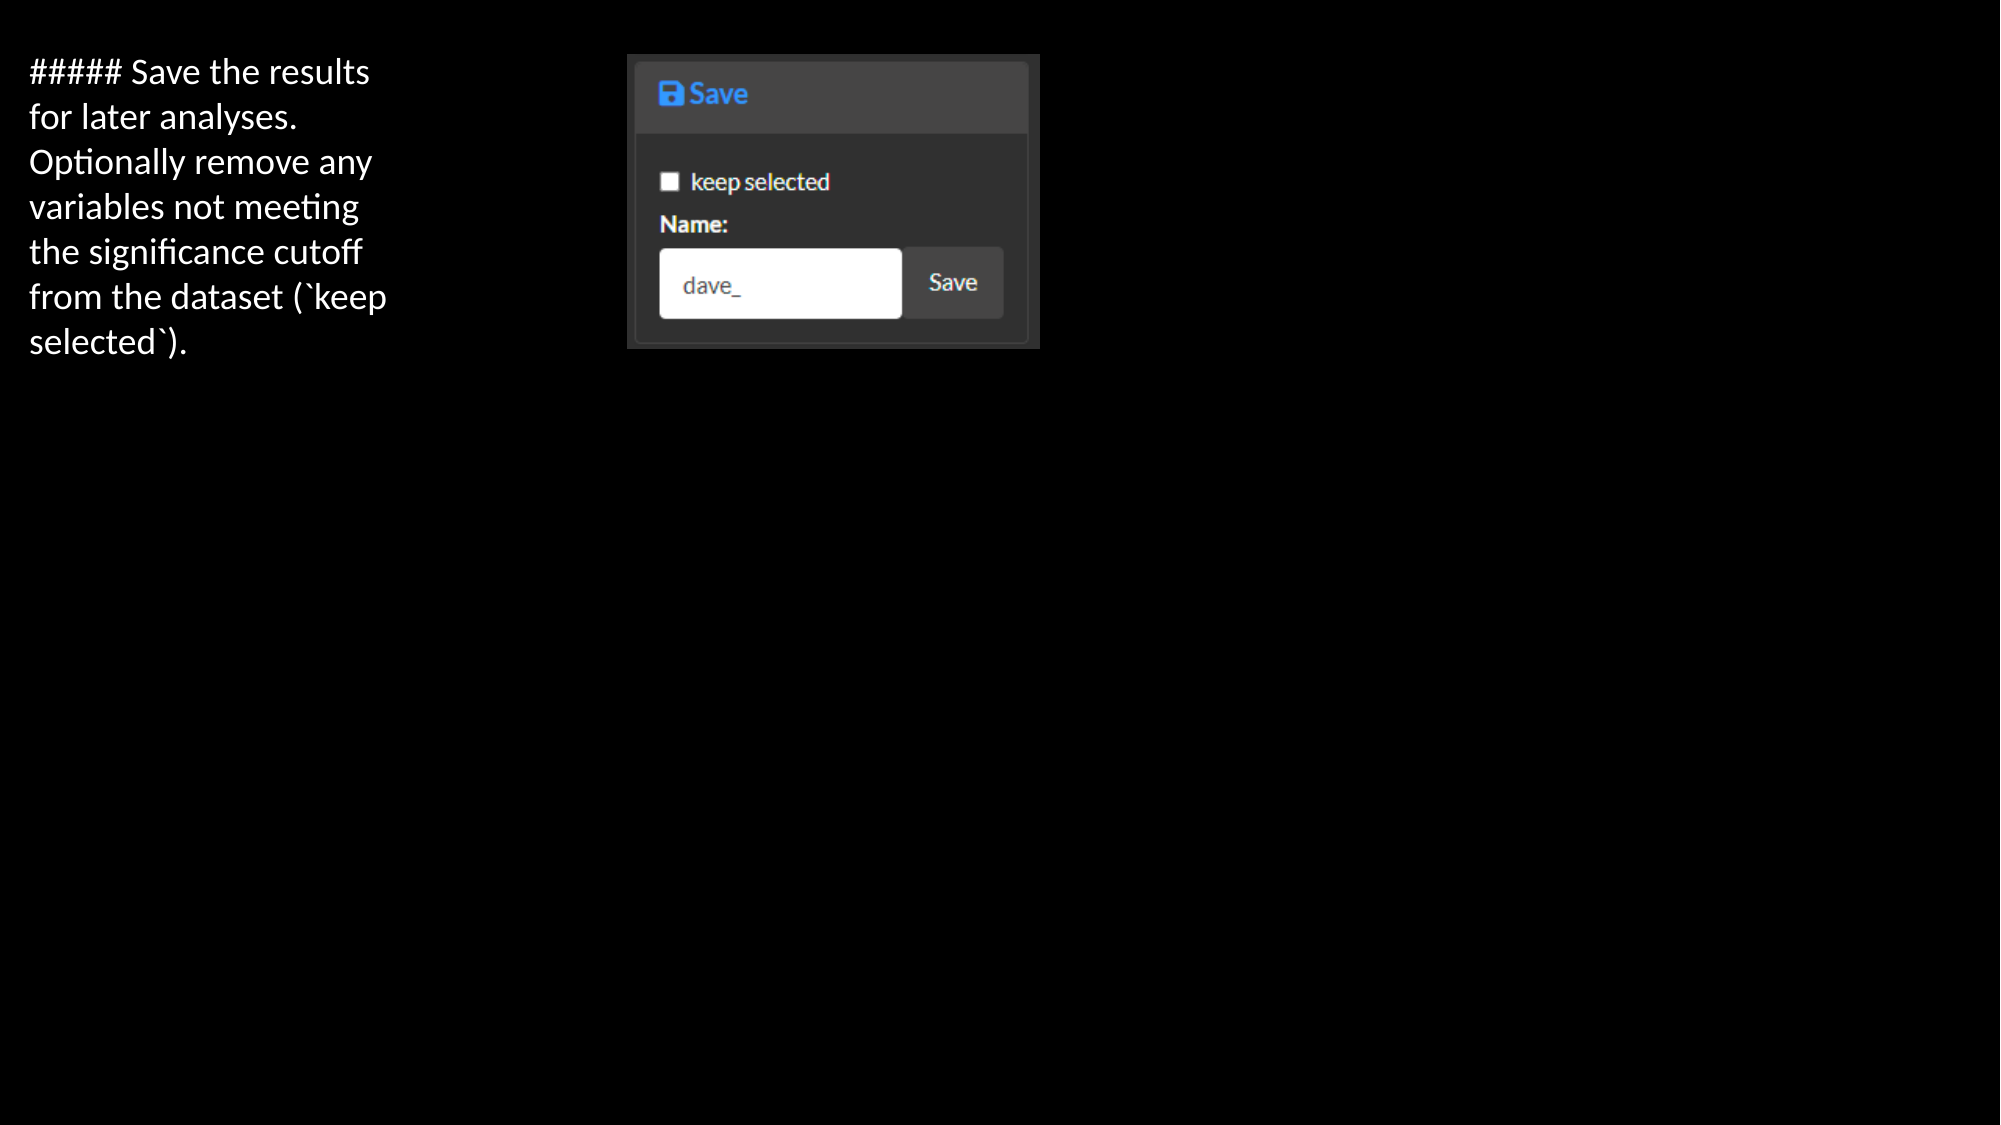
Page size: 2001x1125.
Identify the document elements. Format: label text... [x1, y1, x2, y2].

picture [627, 54, 1040, 349]
text_box ##### Save the results for later analyses. Optionally remove any variables not meeting the significance cutoff from the dataset (`keep selected`). [14, 39, 424, 369]
